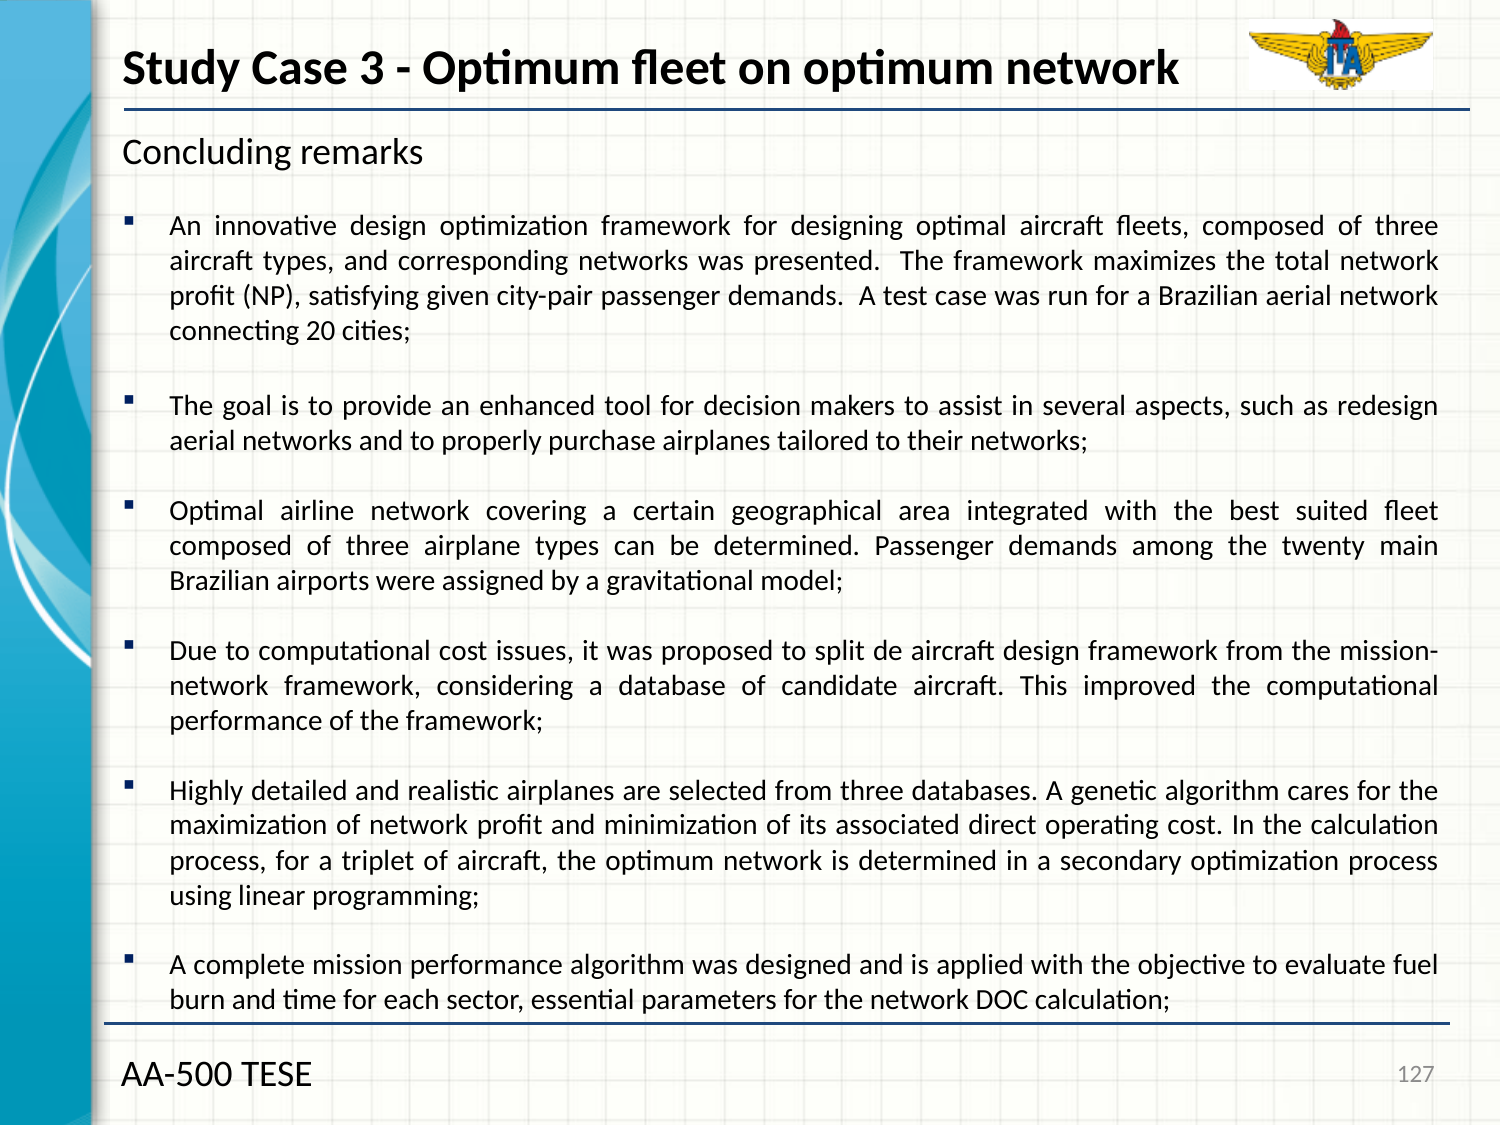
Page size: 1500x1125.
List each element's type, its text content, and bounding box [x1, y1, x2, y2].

text_box Study Case 3 - Optimum fleet on optimum network [107, 27, 1258, 102]
text_box Concluding remarks An innovative design optimization framework for designing optimal aircraft fleets, composed of three aircraft types, and corresponding networks was presented. The framework maximizes the total network profit (NP), satisfying given city-pair passenger demands. A test case was run for a Brazilian aerial network connecting 20 cities; The goal is to provide an enhanced tool for decision makers to assist in several aspects, such as redesign aerial networks and to properly purchase airplanes tailored to their networks; Optimal airline network covering a certain geographical area integrated with the best suited fleet composed of three airplane types can be determined. Passenger demands among the twenty main Brazilian airports were assigned by a gravitational model; Due to computational cost issues, it was proposed to split de aircraft design framework from the mission-network framework, considering a database of candidate aircraft. This improved the computational performance of the framework; Highly detailed and realistic airplanes are selected from three databases. A genetic algorithm cares for the maximization of network profit and minimization of its associated direct operating cost. In the calculation process, for a triplet of aircraft, the optimum network is determined in a secondary optimization process using linear programming; A complete mission performance algorithm was designed and is applied with the objective to evaluate fuel burn and time for each sector, essential parameters for the network DOC calculation; [107, 119, 1455, 1023]
slide_number 127 [1100, 1042, 1450, 1103]
picture [0, 0, 1500, 1125]
